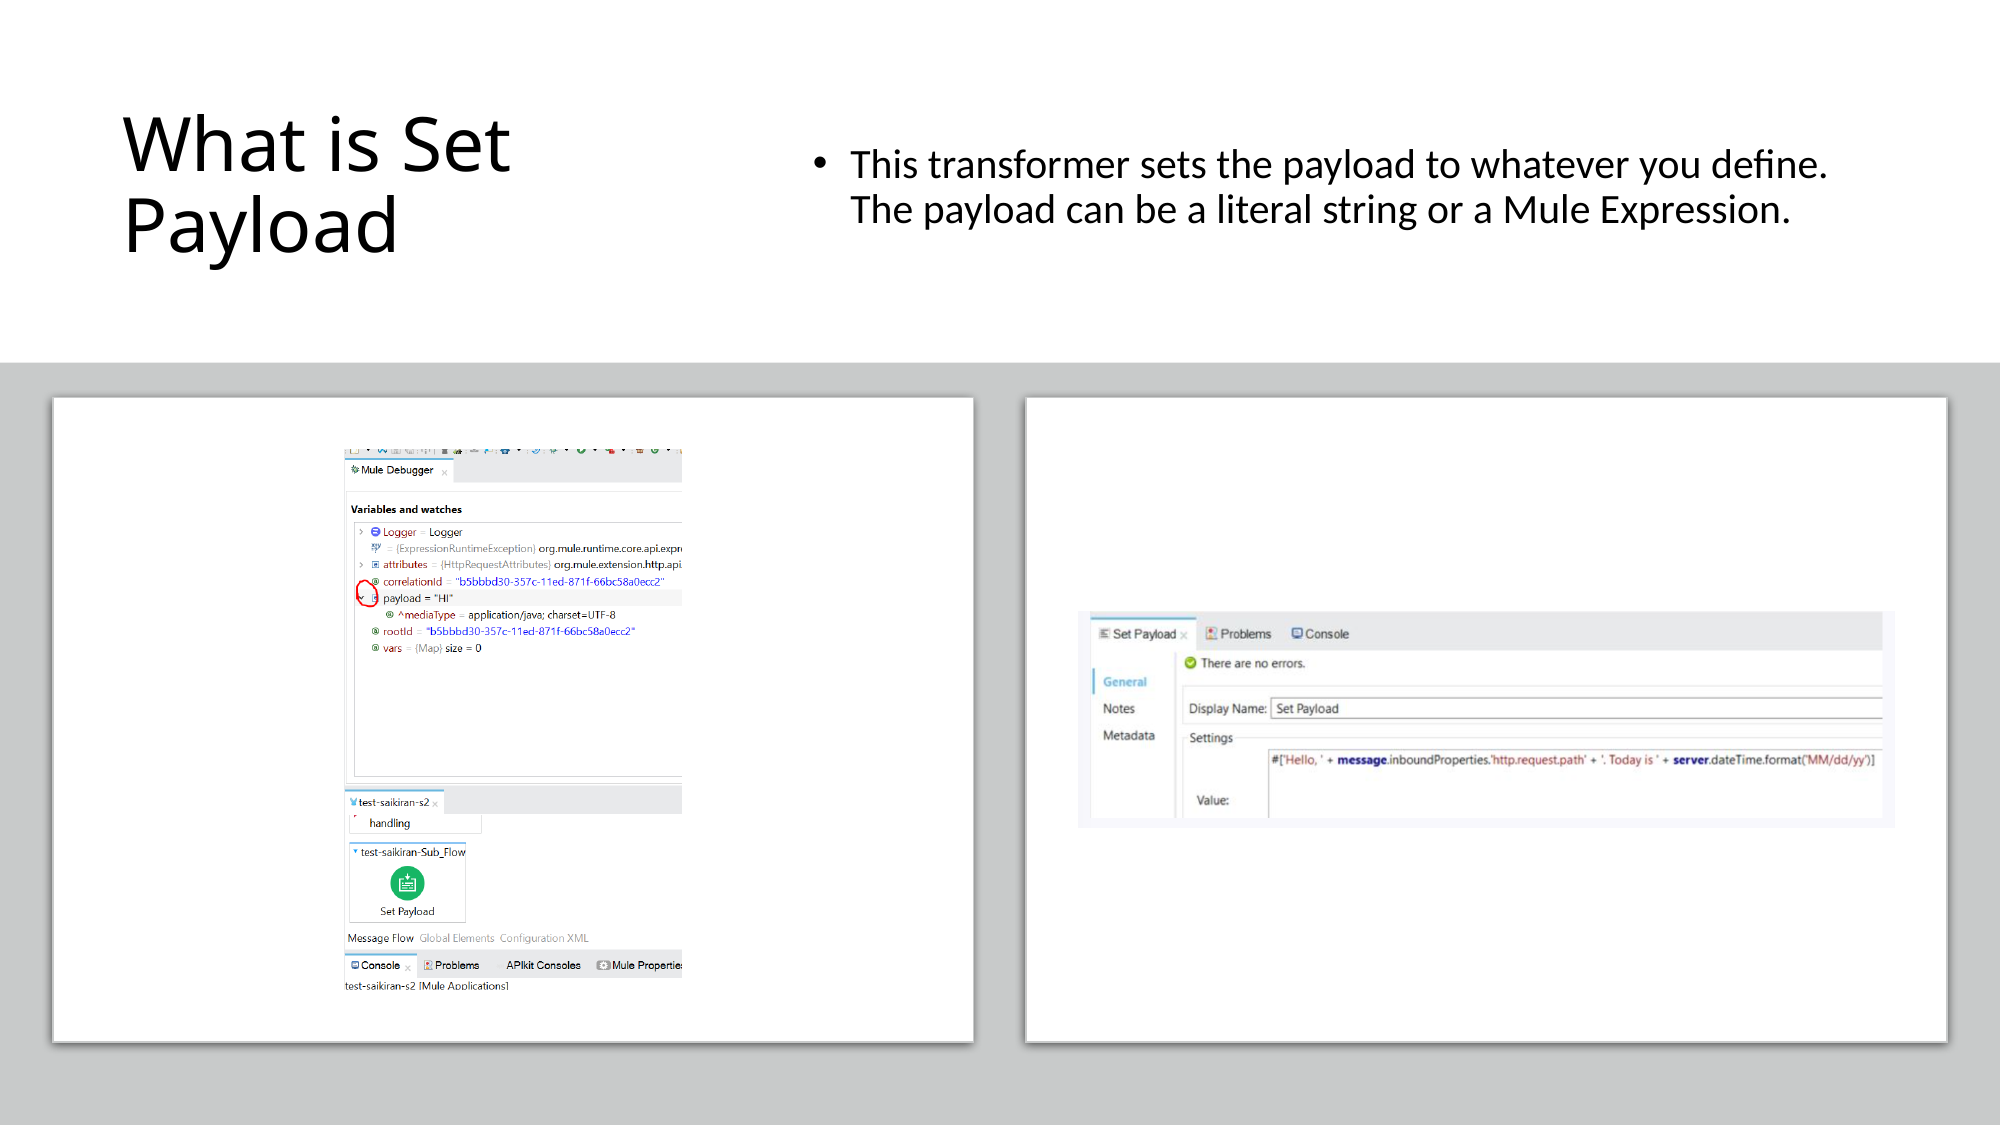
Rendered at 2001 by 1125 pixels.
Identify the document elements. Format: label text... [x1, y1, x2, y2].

text_box [1025, 396, 1948, 1043]
text_box [0, 362, 2000, 1125]
title What is Set Payload [107, 55, 712, 320]
picture [1078, 611, 1895, 828]
list This transformer sets the payload to whatever you define. The payload can be a literal string or a Mule Expression. [797, 55, 1893, 319]
text_box [52, 396, 975, 1043]
picture [344, 449, 682, 990]
